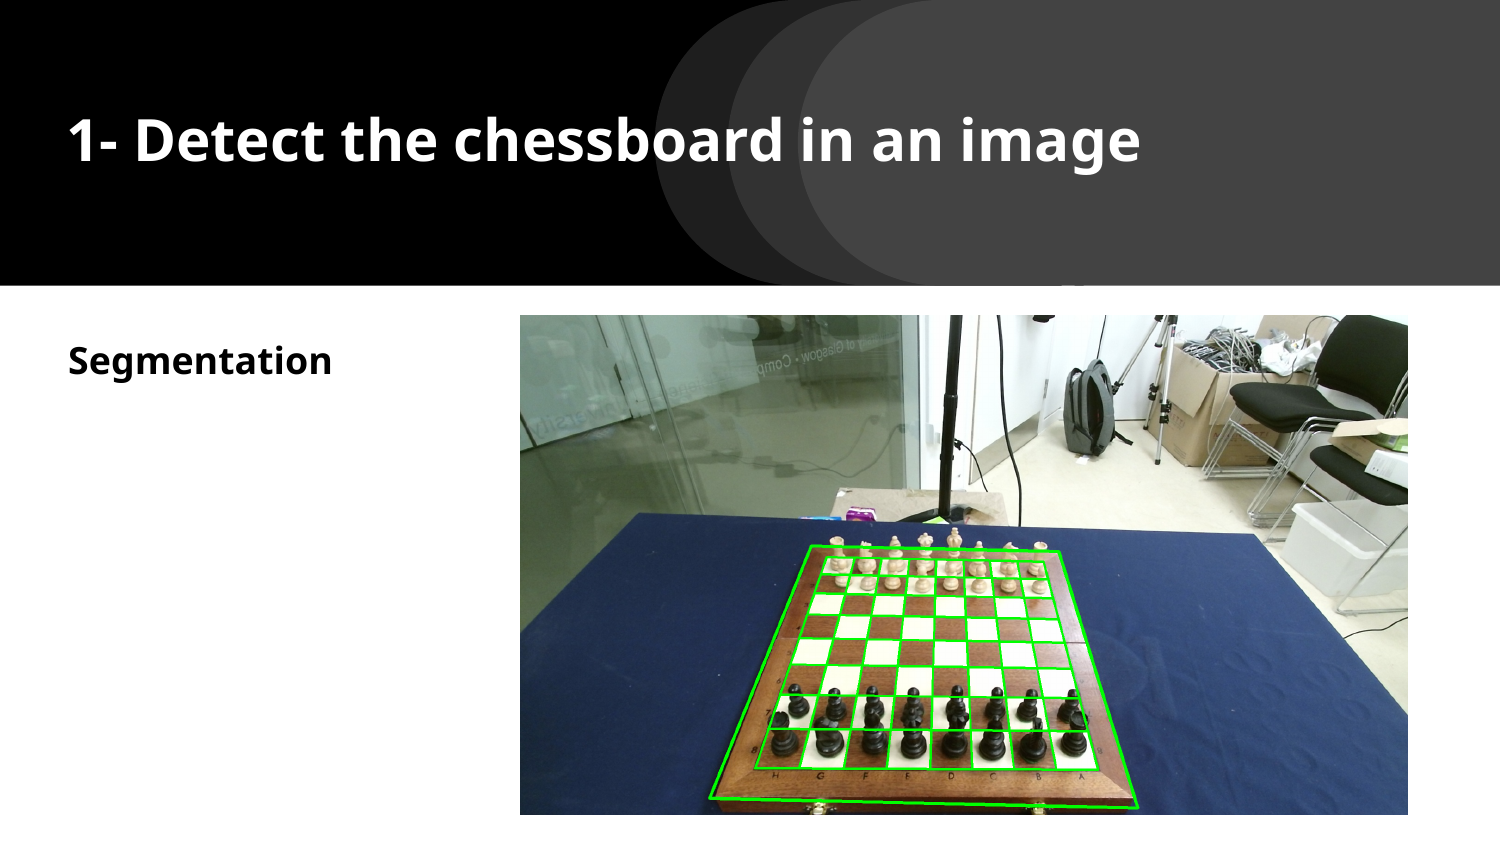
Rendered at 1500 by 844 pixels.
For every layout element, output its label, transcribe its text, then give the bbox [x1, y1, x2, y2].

title 1- Detect the chessboard in an image [51, 74, 1467, 188]
picture [519, 314, 1408, 815]
list Segmentation [53, 315, 488, 397]
